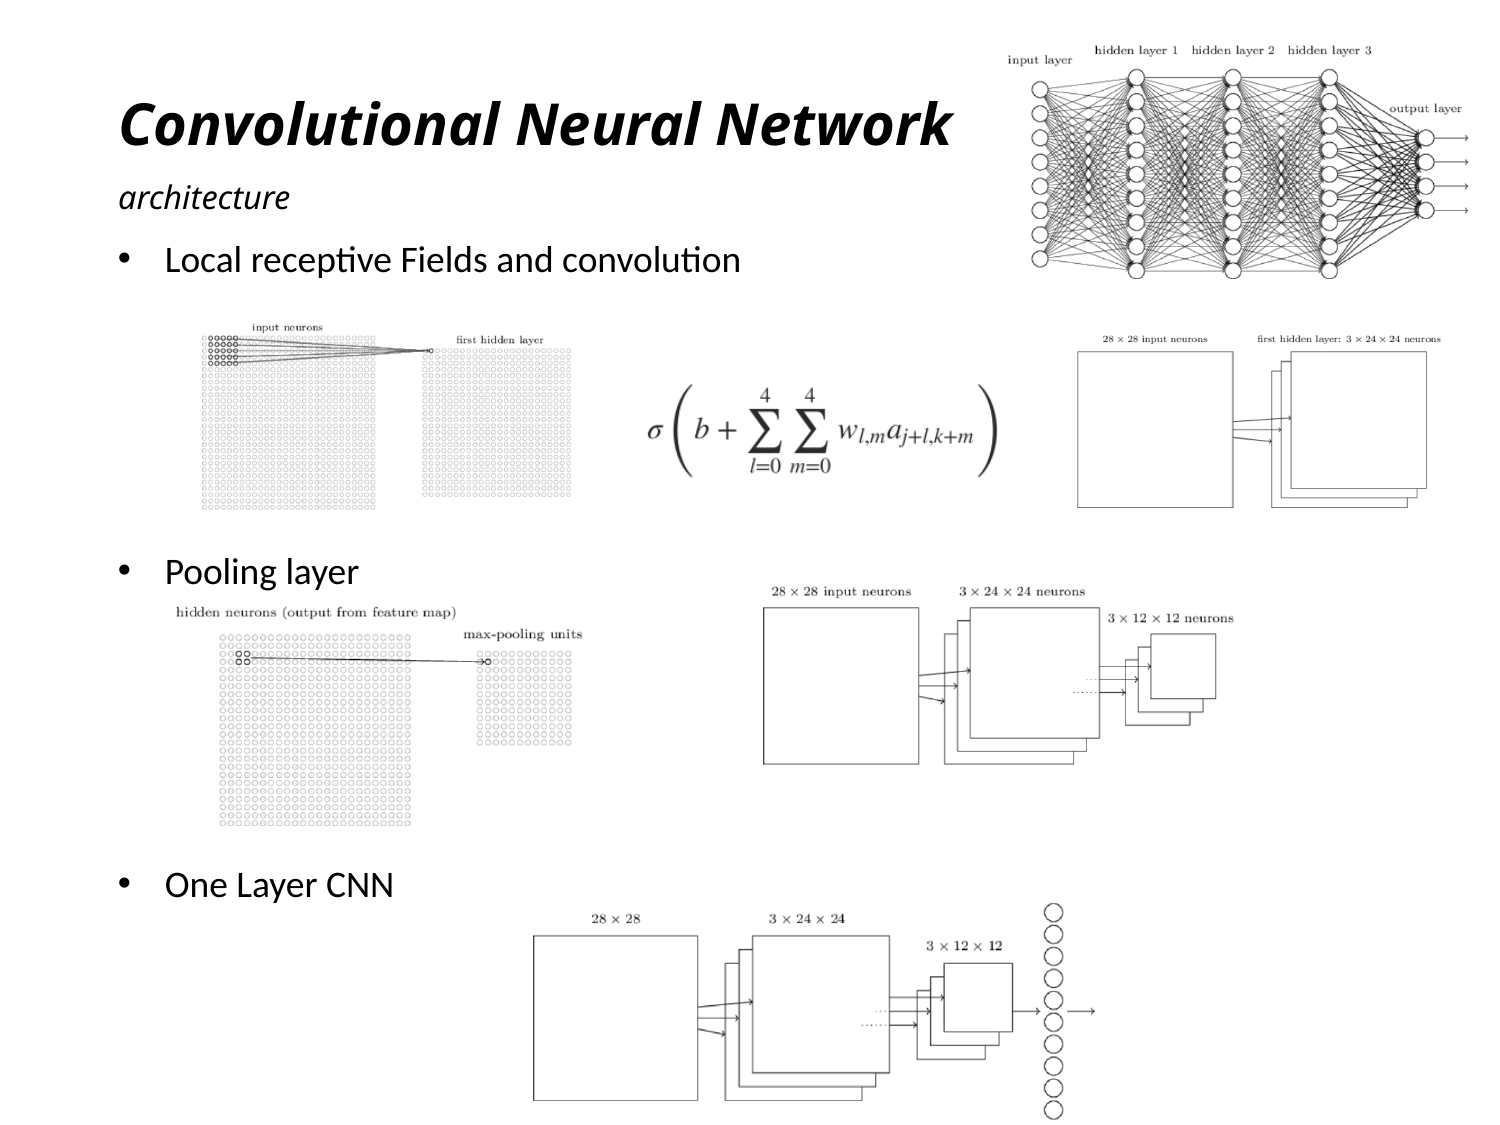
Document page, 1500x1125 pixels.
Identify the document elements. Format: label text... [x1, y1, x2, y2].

text_box Pooling layer [103, 539, 789, 599]
text_box One Layer CNN [103, 852, 789, 912]
picture [752, 580, 1237, 771]
picture [173, 599, 586, 833]
picture [192, 321, 587, 513]
picture [525, 898, 1105, 1125]
text_box Convolutional Neural Network architecture [103, 44, 998, 225]
text_box Local receptive Fields and convolution [103, 227, 789, 288]
picture [998, 34, 1475, 286]
picture [1071, 331, 1447, 515]
picture [630, 373, 999, 488]
